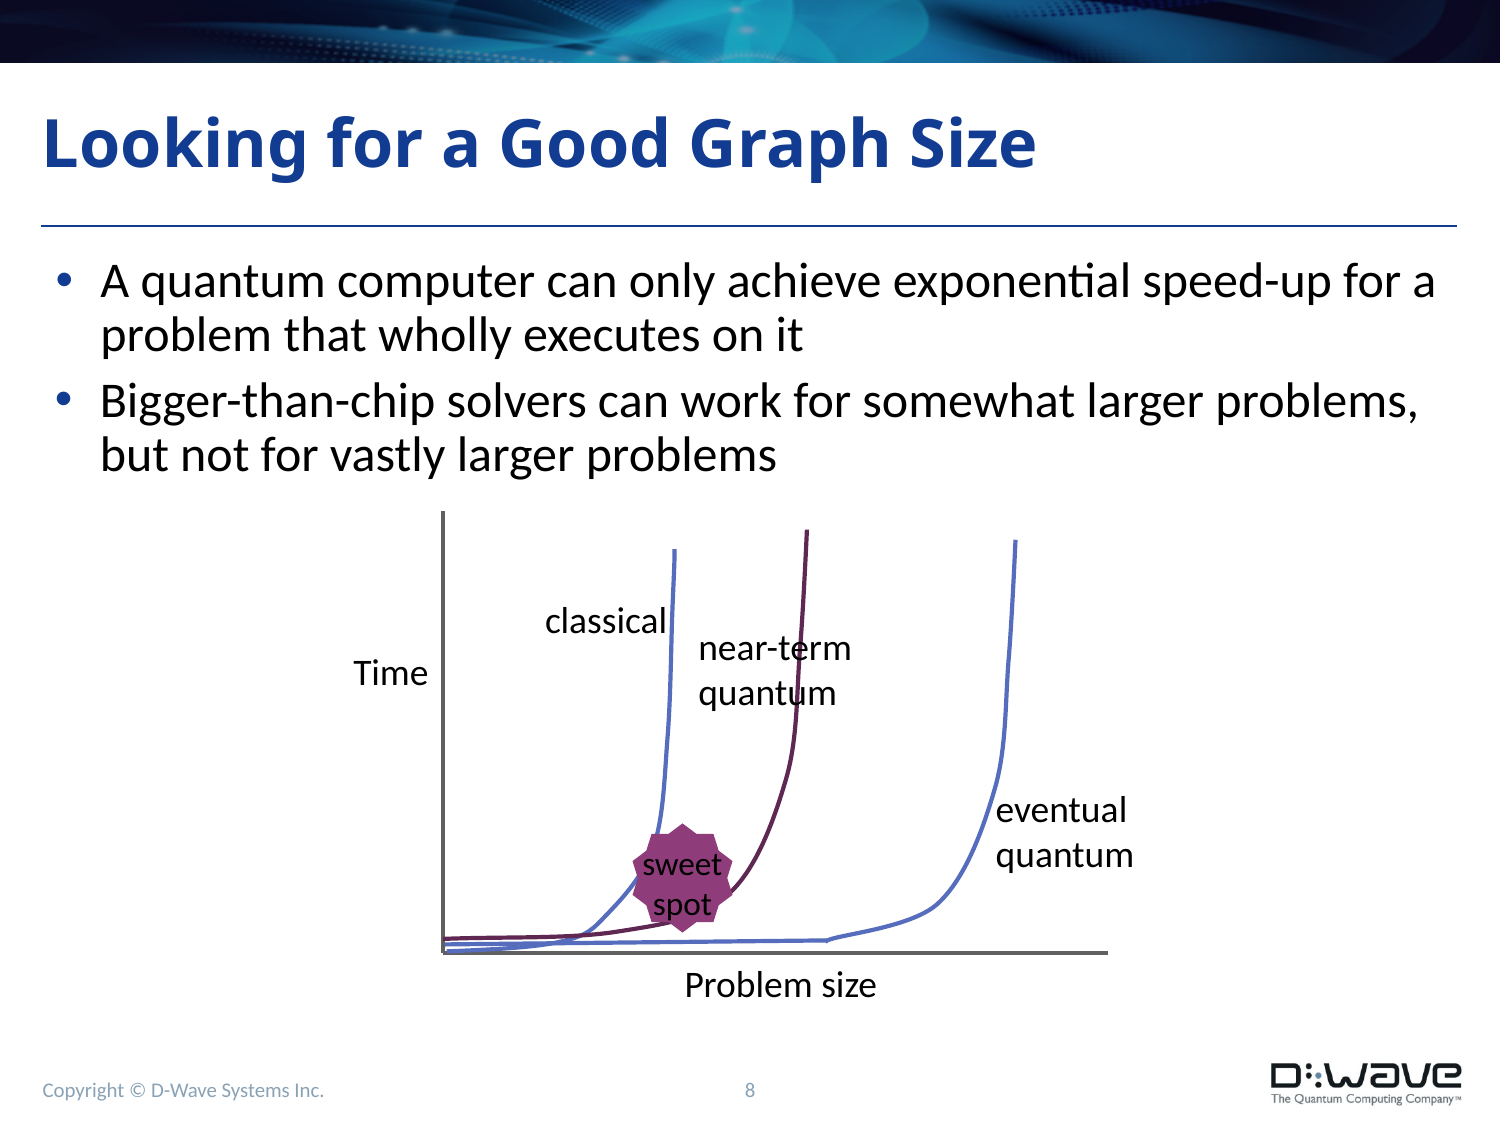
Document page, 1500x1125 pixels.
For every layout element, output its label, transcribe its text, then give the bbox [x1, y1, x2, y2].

list A quantum computer can only achieve exponential speed-up for a problem that wholly executes on it [40, 247, 1460, 364]
text_box Bigger-than-chip solvers can work for somewhat larger problems, but not for vastly larger problems [40, 367, 1459, 704]
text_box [442, 529, 869, 940]
text_box Problem size [669, 962, 893, 1013]
text_box [904, 704, 1009, 775]
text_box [626, 823, 739, 933]
picture [1263, 1055, 1468, 1110]
picture [0, 0, 1500, 63]
title Looking for a Good Graph Size [41, 68, 1459, 215]
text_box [871, 776, 1151, 945]
